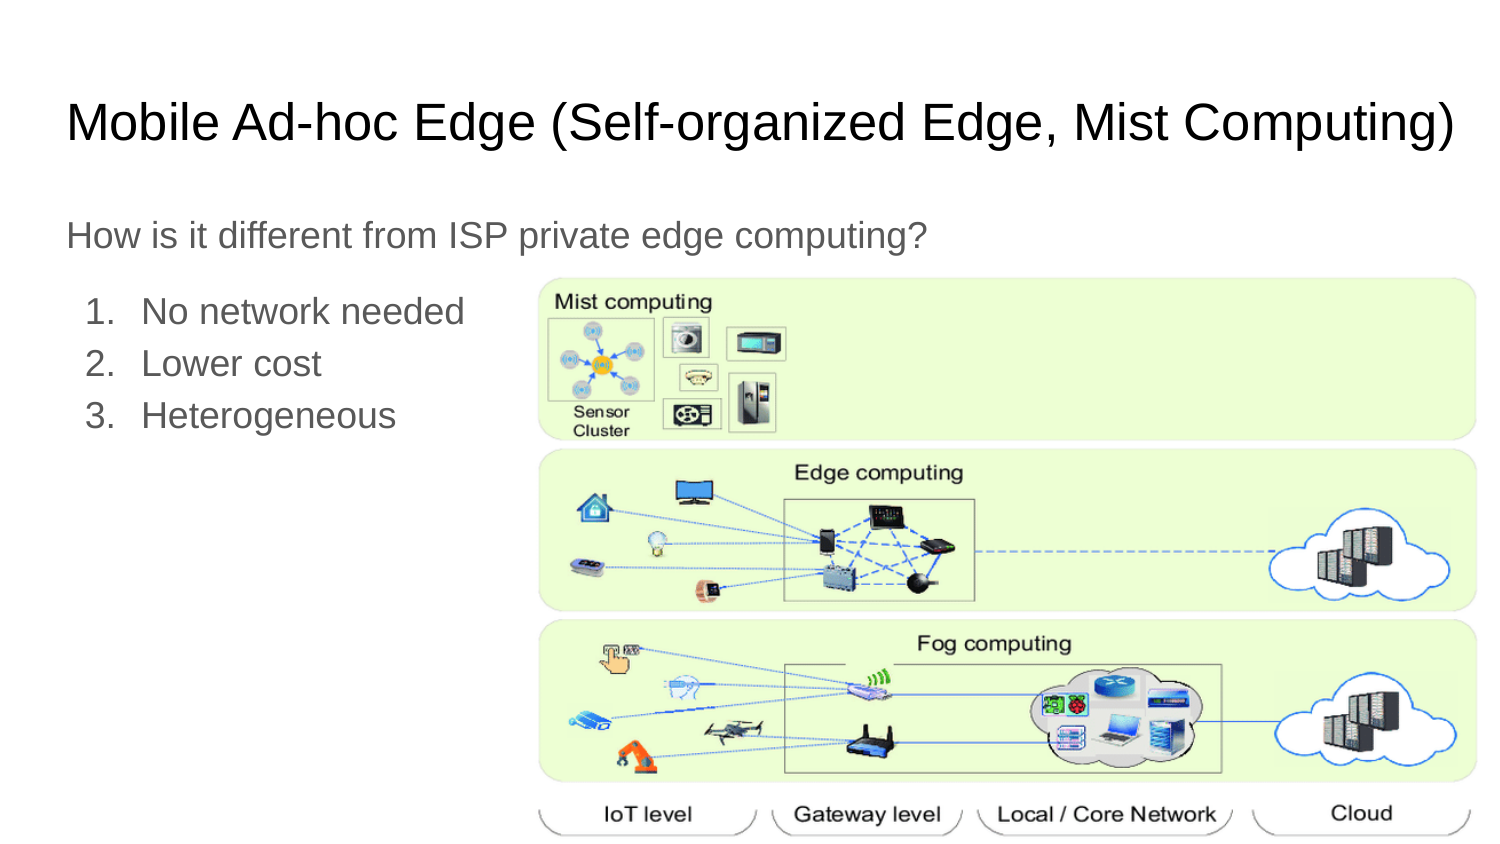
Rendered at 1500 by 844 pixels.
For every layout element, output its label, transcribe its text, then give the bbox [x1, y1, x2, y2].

title Mobile Ad-hoc Edge (Self-organized Edge, Mist Computing) [51, 72, 1500, 167]
list How is it different from ISP private edge computing? No network needed Lower cost Heterogeneous [51, 189, 1449, 750]
picture [521, 261, 1494, 844]
